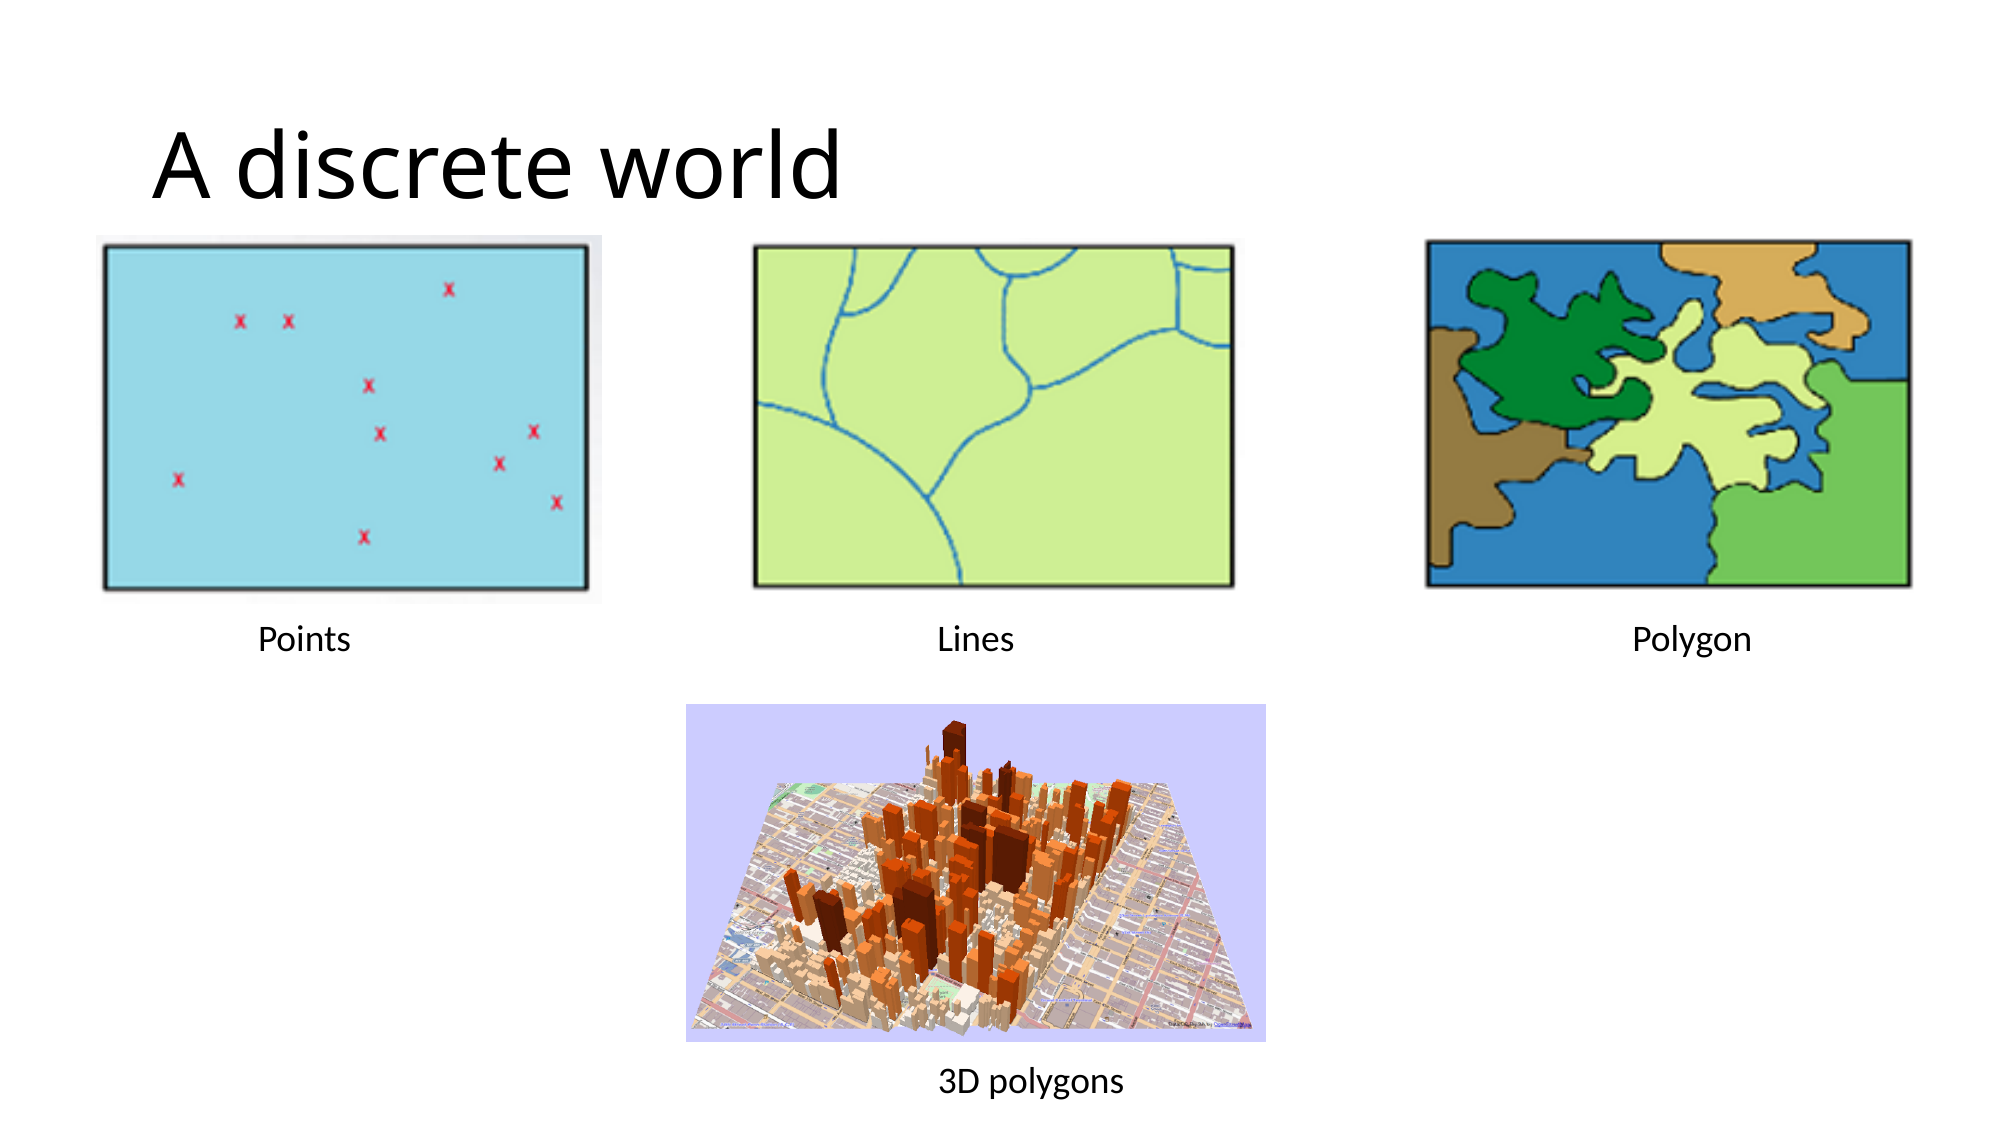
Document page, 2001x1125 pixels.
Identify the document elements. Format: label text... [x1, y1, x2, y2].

title A discrete world [137, 59, 1863, 278]
picture [747, 238, 1245, 600]
text_box Lines [922, 606, 1030, 666]
text_box 3D polygons [923, 1048, 1140, 1109]
picture [96, 235, 602, 604]
picture [1418, 238, 1923, 597]
picture [686, 704, 1266, 1042]
text_box Polygon [1617, 606, 1768, 666]
text_box Points [243, 606, 367, 666]
